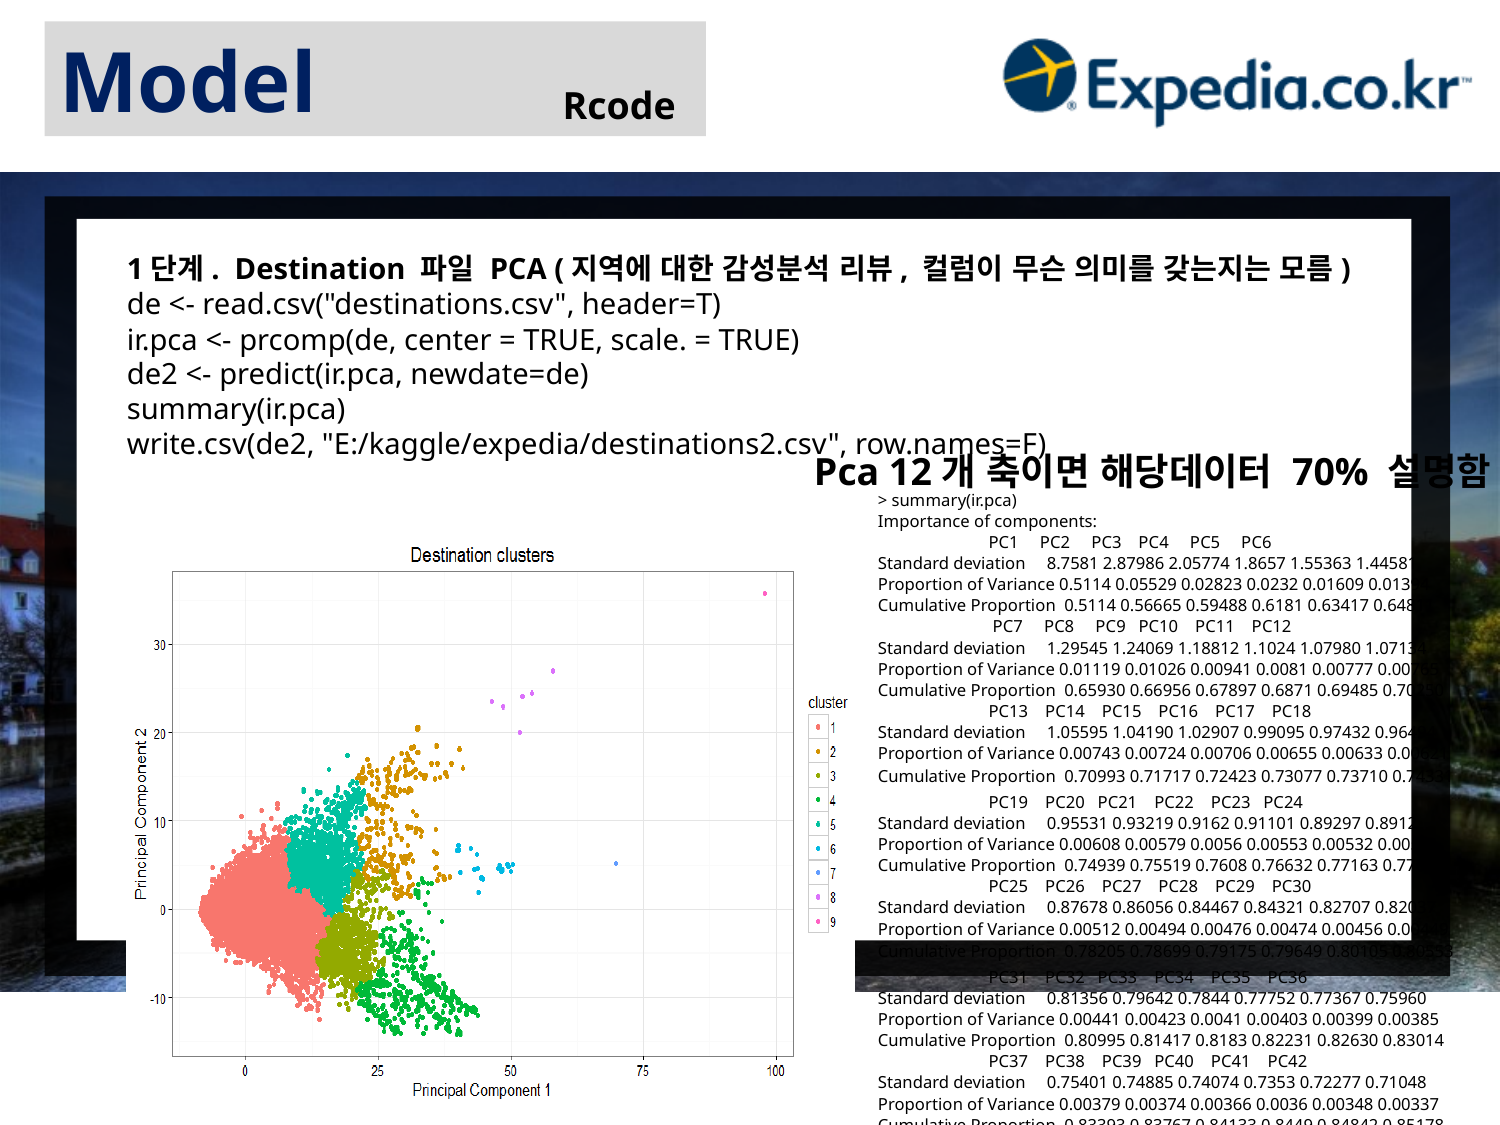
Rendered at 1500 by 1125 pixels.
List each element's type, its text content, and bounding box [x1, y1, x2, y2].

table_cell PC37 PC38 PC39 PC40 PC41 PC42 [877, 1049, 1498, 1070]
table_cell Proportion of Variance 0.00379 0.00374 0.00366 0.0036 0.00348 0.00337 [877, 1091, 1498, 1112]
table_cell Proportion of Variance 0.00441 0.00423 0.0041 0.00403 0.00399 0.00385 [877, 1006, 1498, 1028]
table_cell Cumulative Proportion 0.83393 0.83767 0.84133 0.8449 0.84842 0.85178 [877, 1112, 1498, 1125]
text_box Rcode [547, 74, 691, 135]
picture [0, 172, 1500, 1104]
picture [974, 0, 1475, 159]
table_cell Standard deviation 0.81356 0.79642 0.7844 0.77752 0.77367 0.75960 [877, 1000, 1498, 1006]
table_cell Standard deviation 0.75401 0.74885 0.74074 0.7353 0.72277 0.71048 [877, 1070, 1498, 1091]
text_box Model [44, 21, 706, 137]
table_cell Cumulative Proportion 0.80995 0.81417 0.8183 0.82231 0.82630 0.83014 [877, 1028, 1498, 1049]
